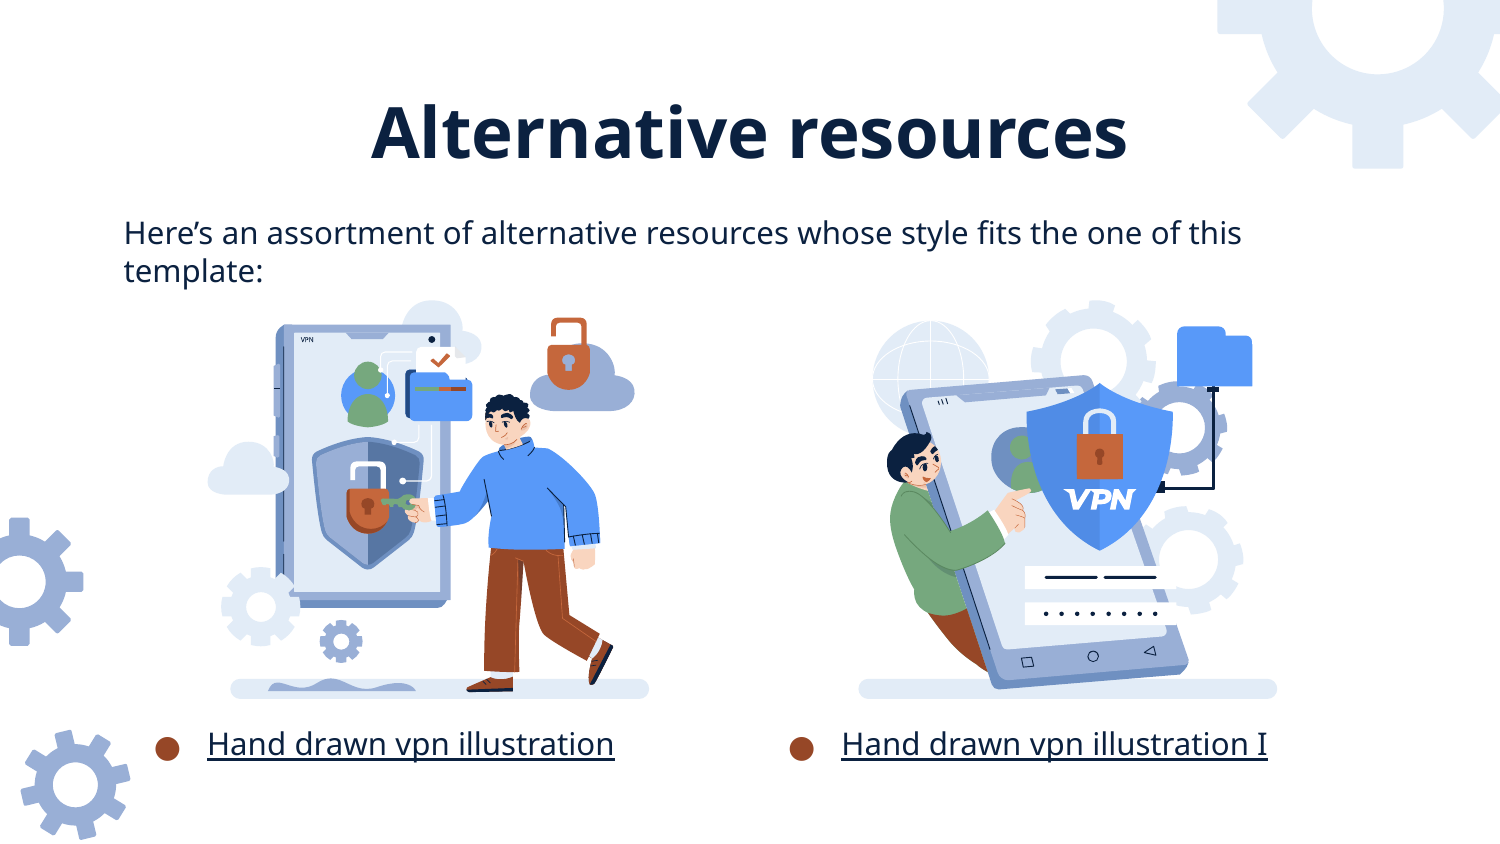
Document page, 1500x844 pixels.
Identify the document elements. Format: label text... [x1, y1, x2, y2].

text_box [858, 300, 1278, 700]
title Alternative resources [116, 72, 1384, 167]
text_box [207, 300, 650, 700]
text_box Hand drawn vpn illustration [116, 709, 750, 756]
list Here’s an assortment of alternative resources whose style fits the one of this template: [108, 198, 1392, 267]
text_box Hand drawn vpn illustration I [751, 709, 1385, 756]
